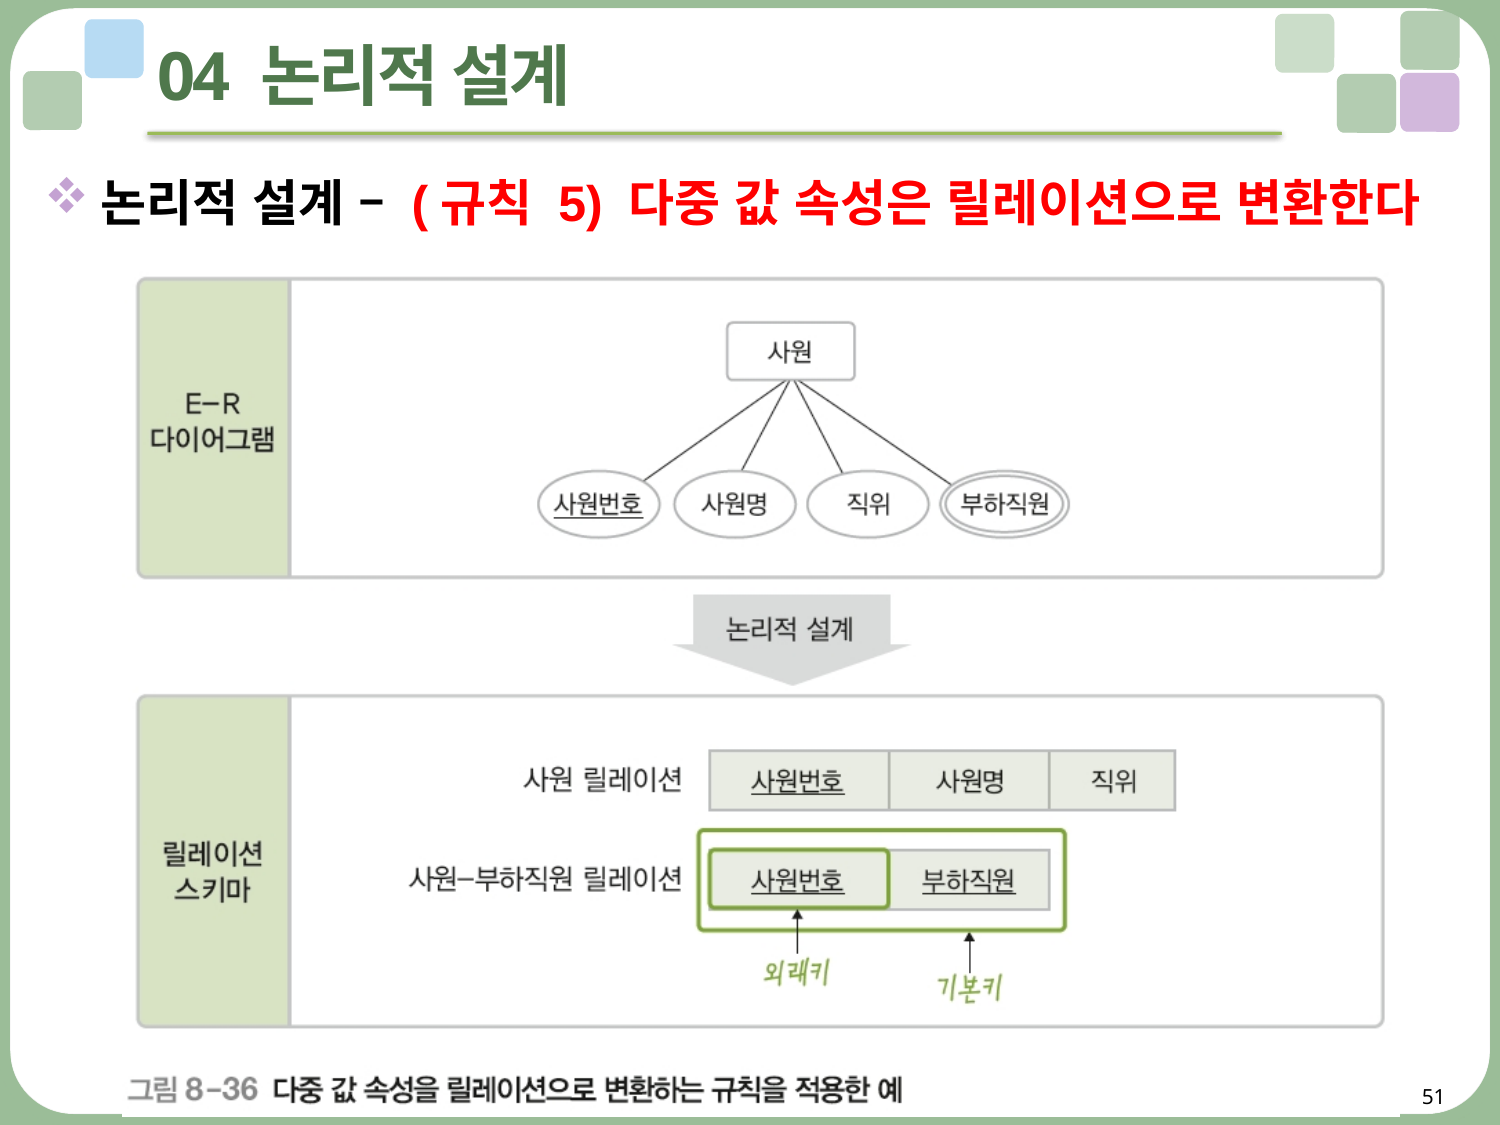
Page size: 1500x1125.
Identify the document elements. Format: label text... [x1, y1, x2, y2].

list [122, 259, 1400, 1117]
text_box 논리적 설계 – (규칙 5) 다중 값 속성은 릴레이션으로 변환한다 [29, 163, 1481, 1074]
picture [0, 0, 1500, 1125]
title 04 논리적 설계 [142, 25, 1459, 123]
